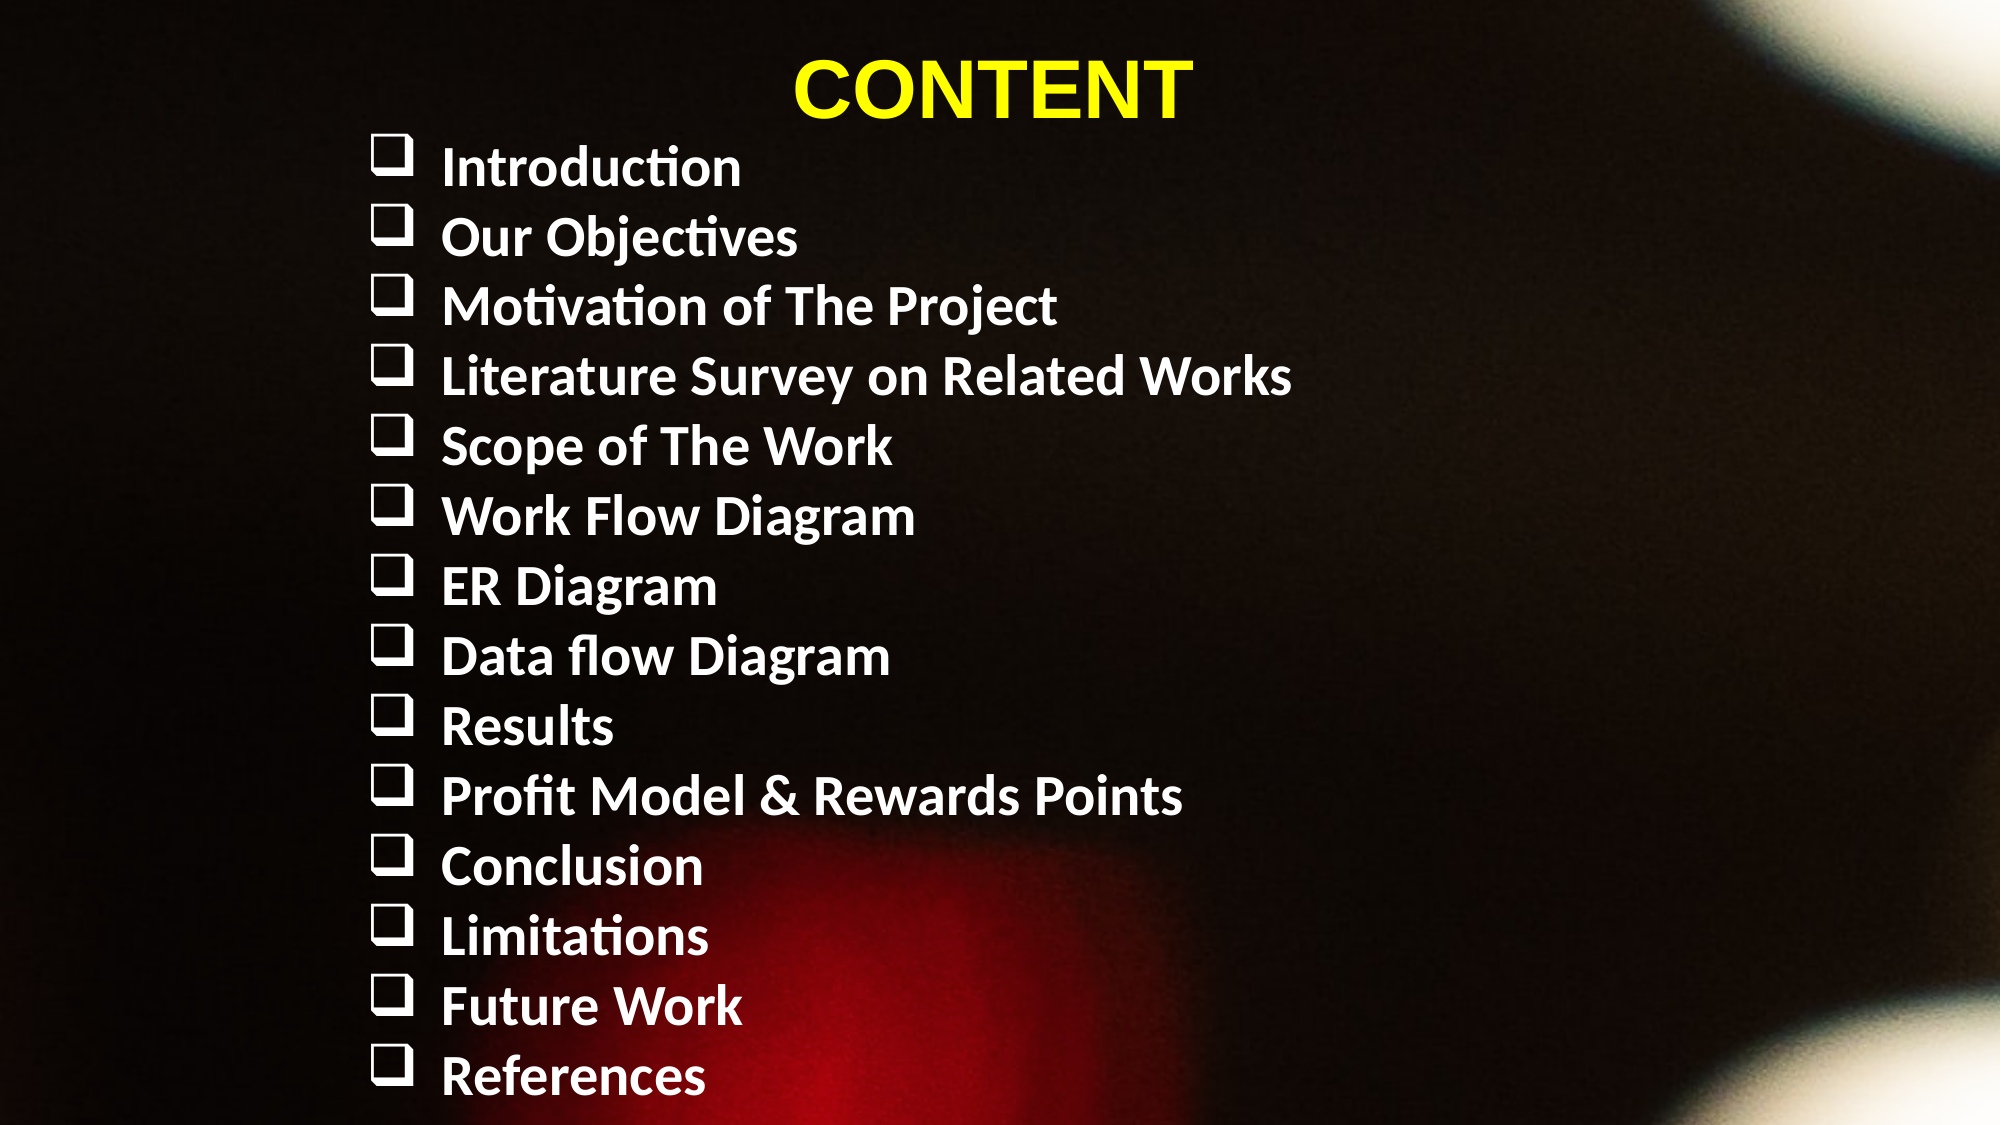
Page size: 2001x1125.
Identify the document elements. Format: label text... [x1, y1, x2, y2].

text_box Introduction Our Objectives Motivation of The Project Literature Survey on Related Works Scope of The Work Work Flow Diagram ER Diagram Data flow Diagram Results Profit Model & Rewards Points Conclusion Limitations Future Work References [351, 120, 1803, 1115]
picture [0, 0, 2000, 1125]
text_box CONTENT [666, 28, 1269, 120]
